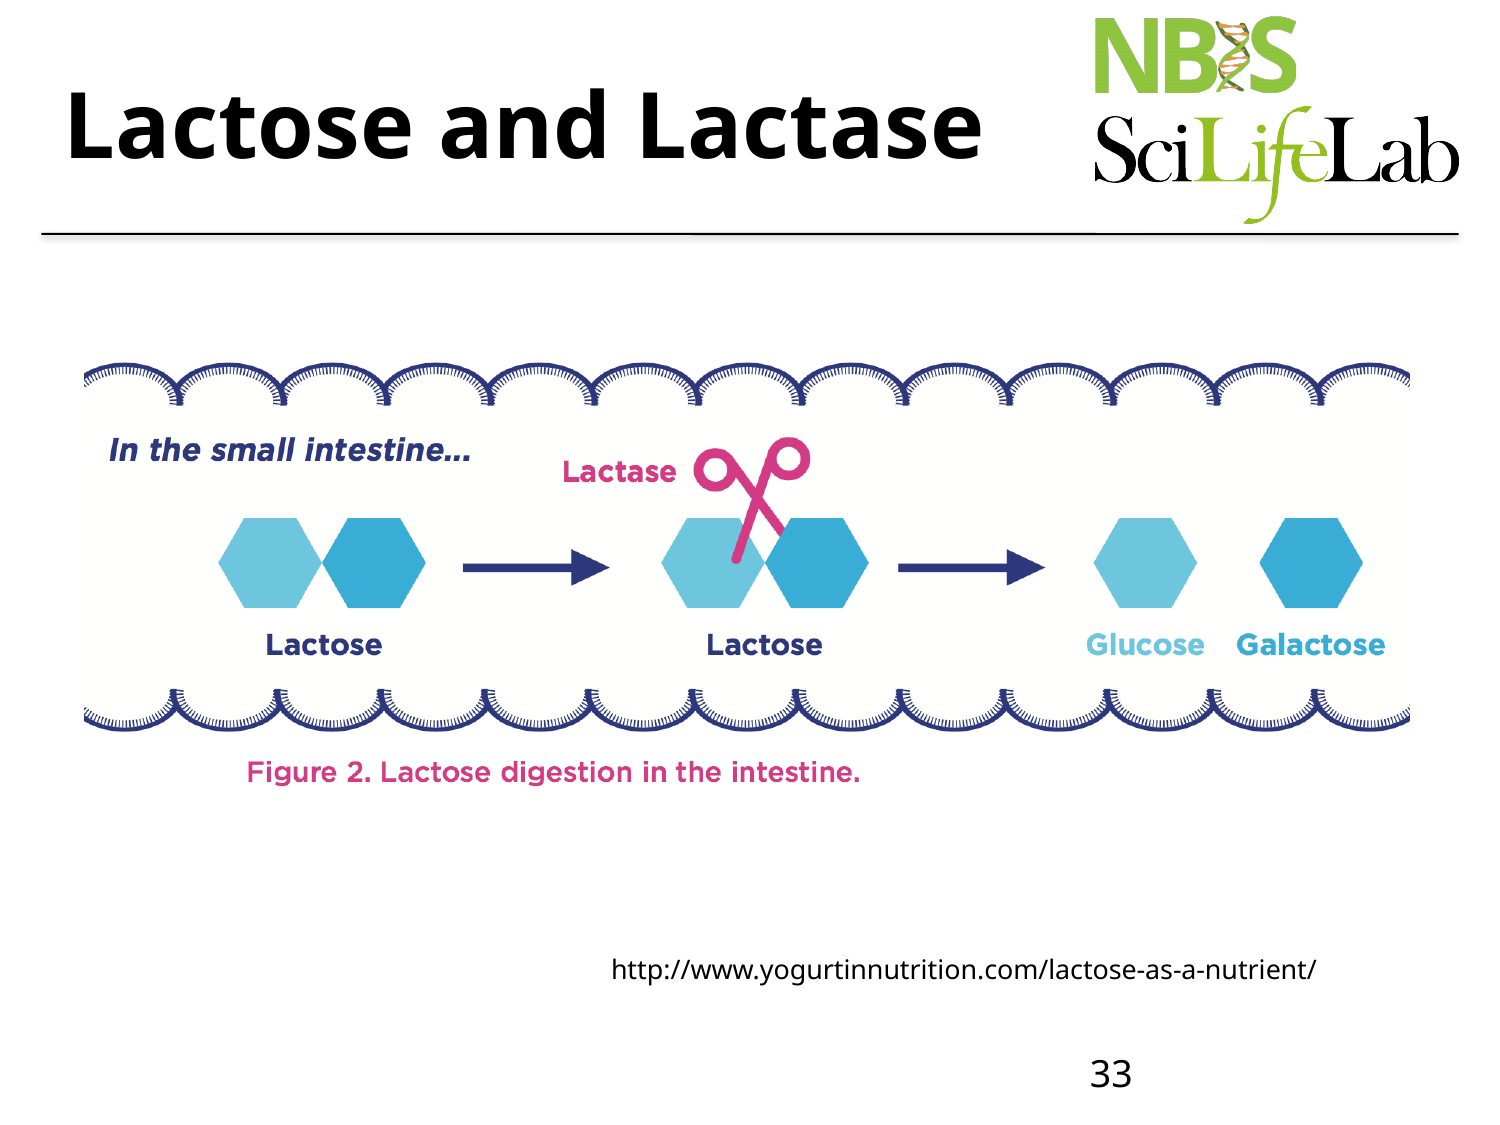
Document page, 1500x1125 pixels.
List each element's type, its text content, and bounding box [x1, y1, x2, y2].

text_box http://www.yogurtinnutrition.com/lactose-as-a-nutrient/ [596, 945, 1333, 993]
slide_number 33 [1074, 1042, 1452, 1103]
picture [83, 329, 1410, 825]
title Lactose and Lactase [49, 59, 1451, 164]
picture [1095, 106, 1459, 224]
